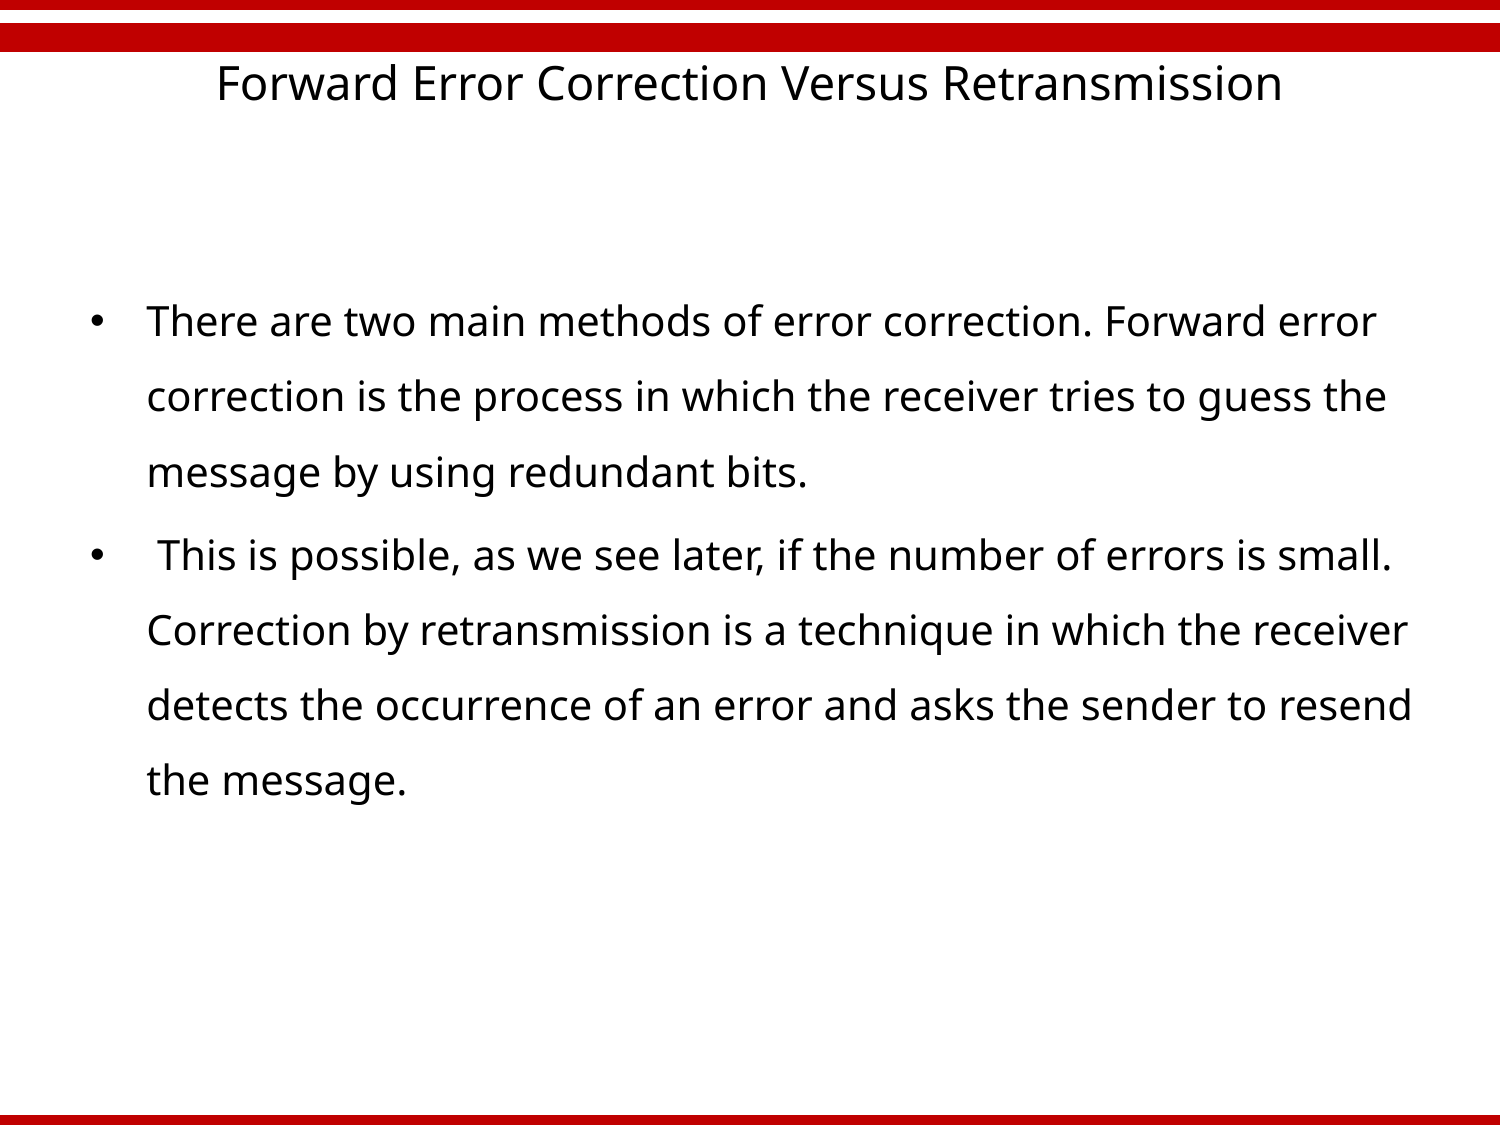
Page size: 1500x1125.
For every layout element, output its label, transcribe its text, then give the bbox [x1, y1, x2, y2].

list There are two main methods of error correction. Forward error correction is the process in which the receiver tries to guess the message by using redundant bits. This is possible, as we see later, if the number of errors is small. Correction by retransmission is a technique in which the receiver detects the occurrence of an error and asks the sender to resend the message. [74, 262, 1463, 1006]
title Forward Error Correction Versus Retransmission [74, 44, 1426, 176]
